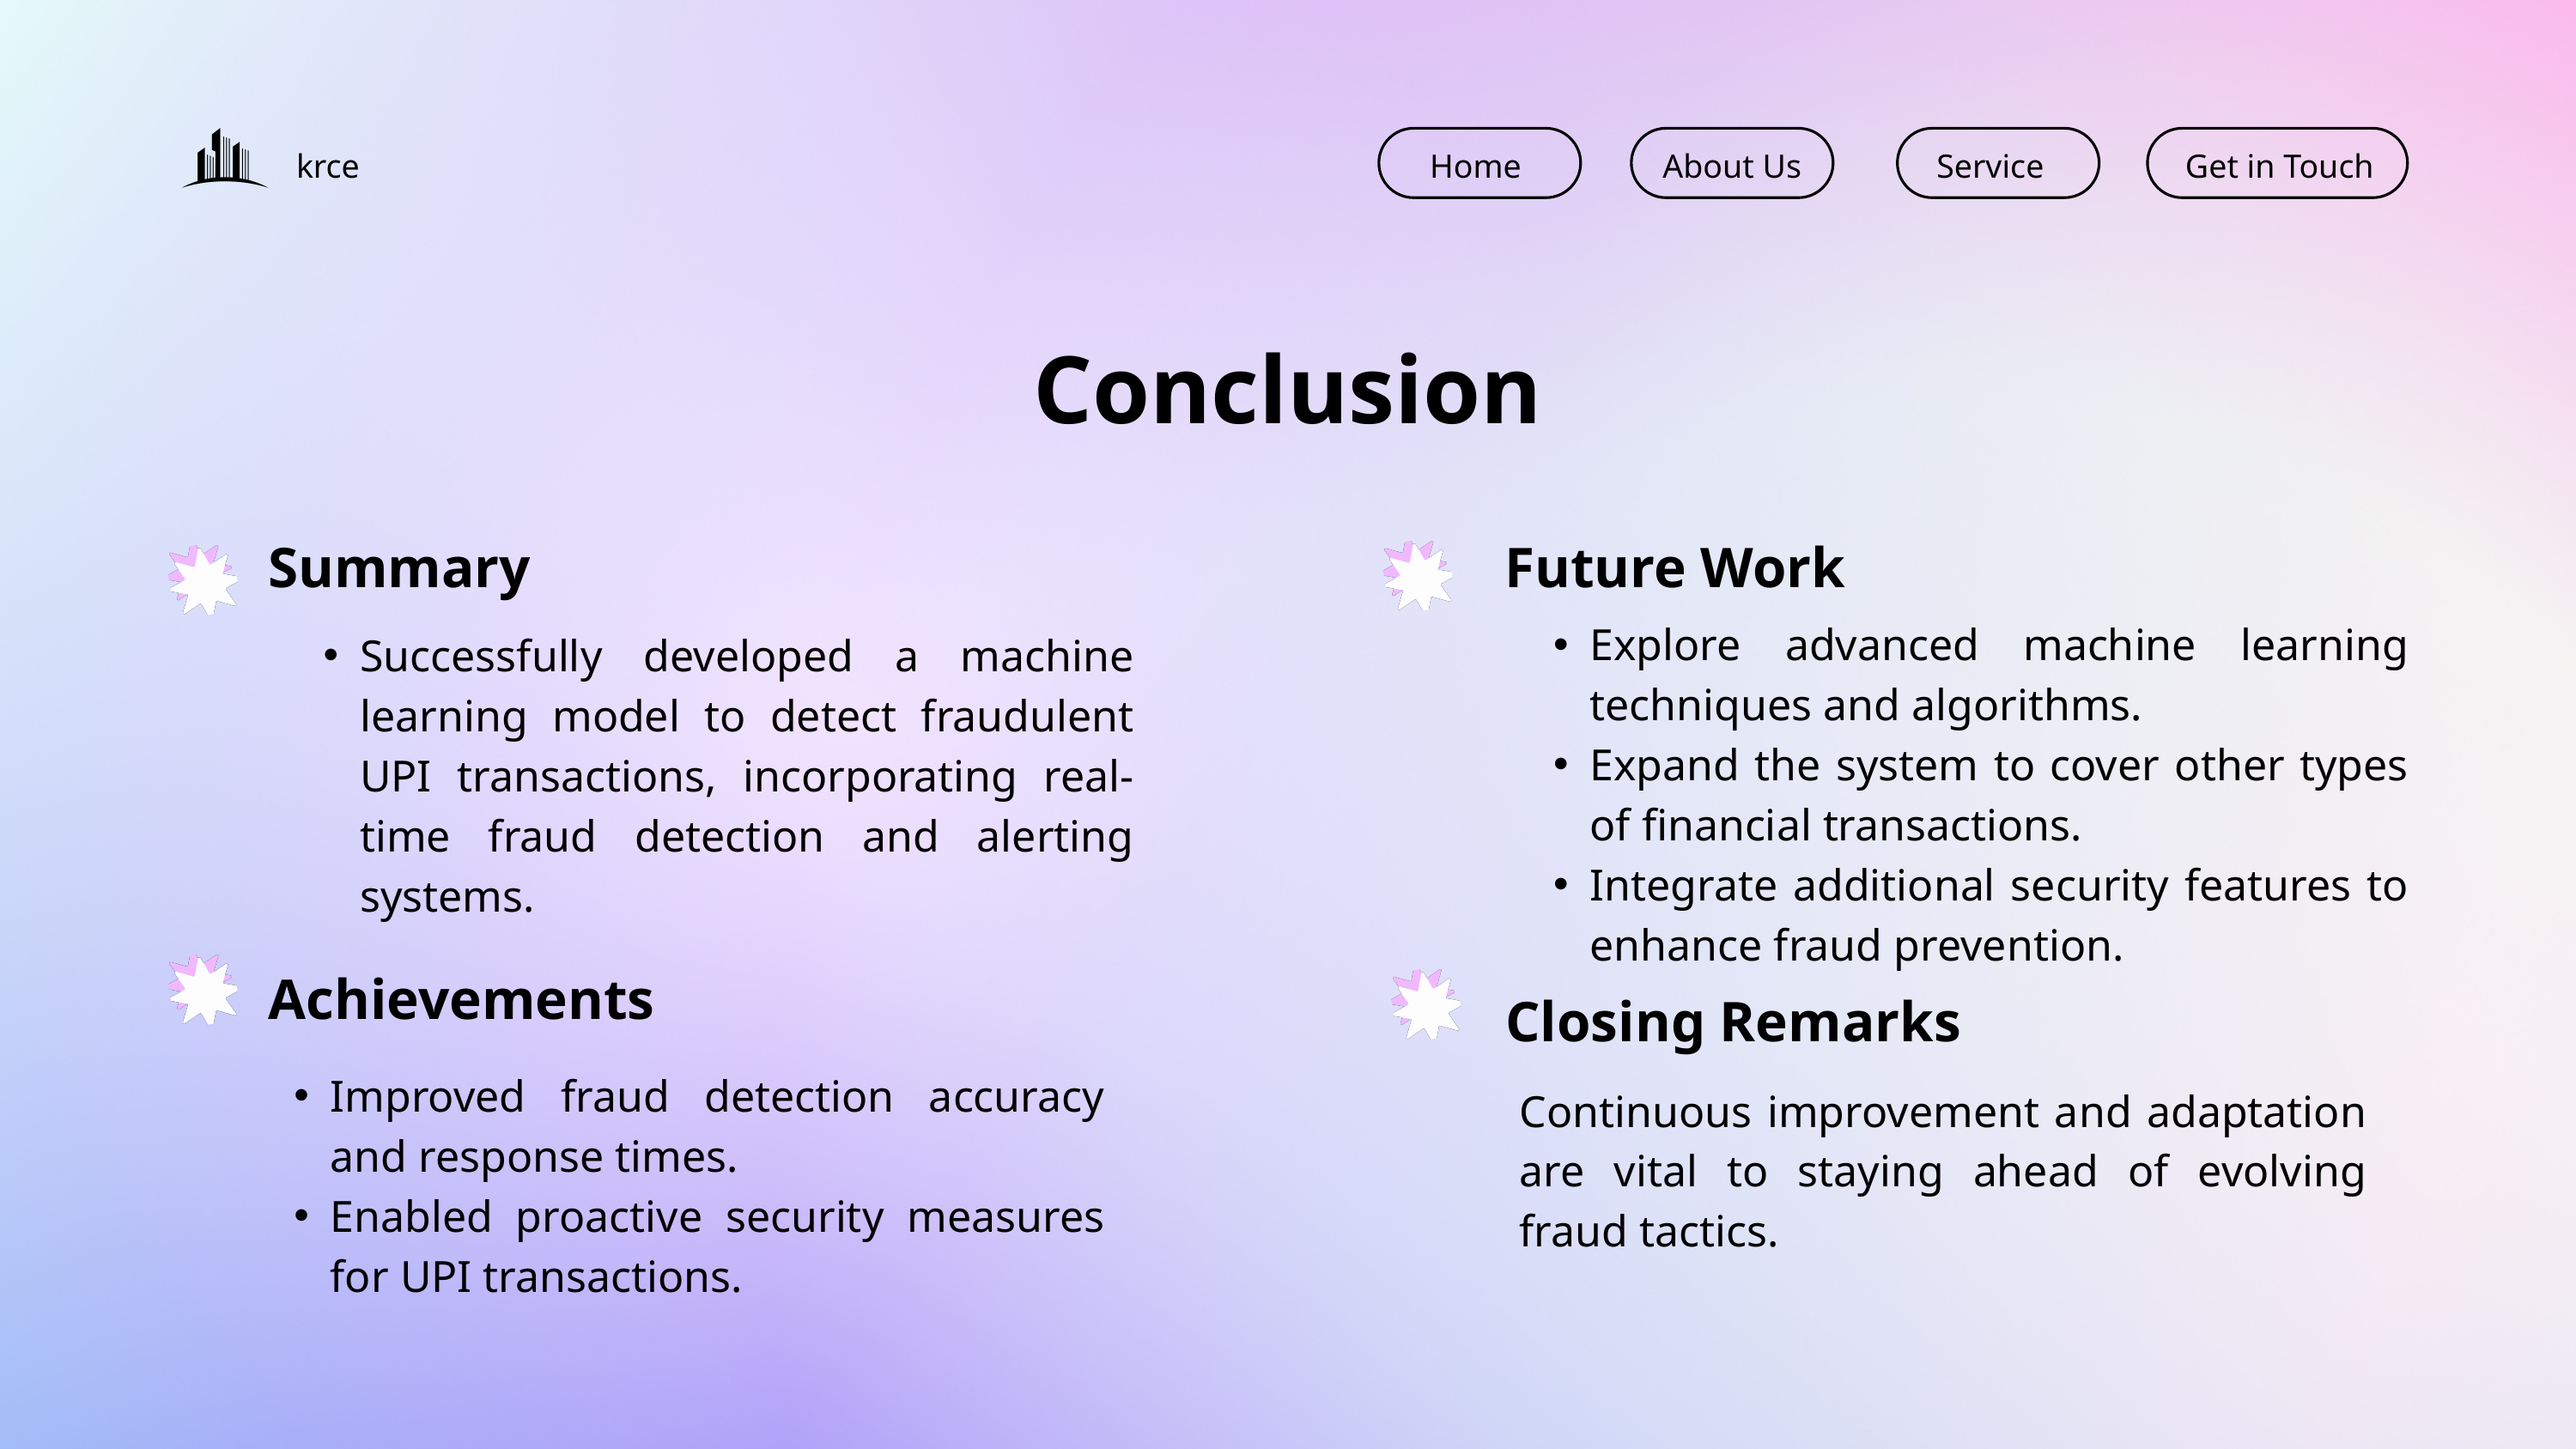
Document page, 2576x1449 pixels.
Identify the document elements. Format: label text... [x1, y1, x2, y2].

text_box Conclusion [516, 336, 2060, 443]
text_box Improved fraud detection accuracy and response times. Enabled proactive security measures for UPI transactions. [257, 1060, 1105, 1422]
text_box [163, 539, 243, 621]
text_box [1378, 128, 1582, 198]
text_box Achievements [268, 967, 821, 1030]
text_box [1378, 535, 1458, 616]
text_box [1897, 128, 2099, 198]
text_box Successfully developed a machine learning model to detect fraudulent UPI transactions, incorporating real-time fraud detection and alerting systems. [287, 620, 1134, 980]
text_box Explore advanced machine learning techniques and algorithms. Expand the system to cover other types of financial transactions. Integrate additional security features to enhance fraud prevention. [1516, 609, 2409, 1030]
text_box [163, 949, 243, 1030]
text_box [0, 0, 2576, 1449]
text_box [1387, 963, 1466, 1046]
text_box Continuous improvement and adaptation are vital to staying ahead of evolving fraud tactics. [1519, 1076, 2367, 1256]
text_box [1631, 128, 1834, 198]
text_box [2147, 128, 2408, 198]
text_box [181, 128, 269, 188]
text_box Future Work [1504, 536, 1905, 599]
text_box Closing Remarks [1505, 991, 2020, 1053]
text_box krce [296, 139, 491, 185]
text_box Summary [268, 536, 544, 599]
